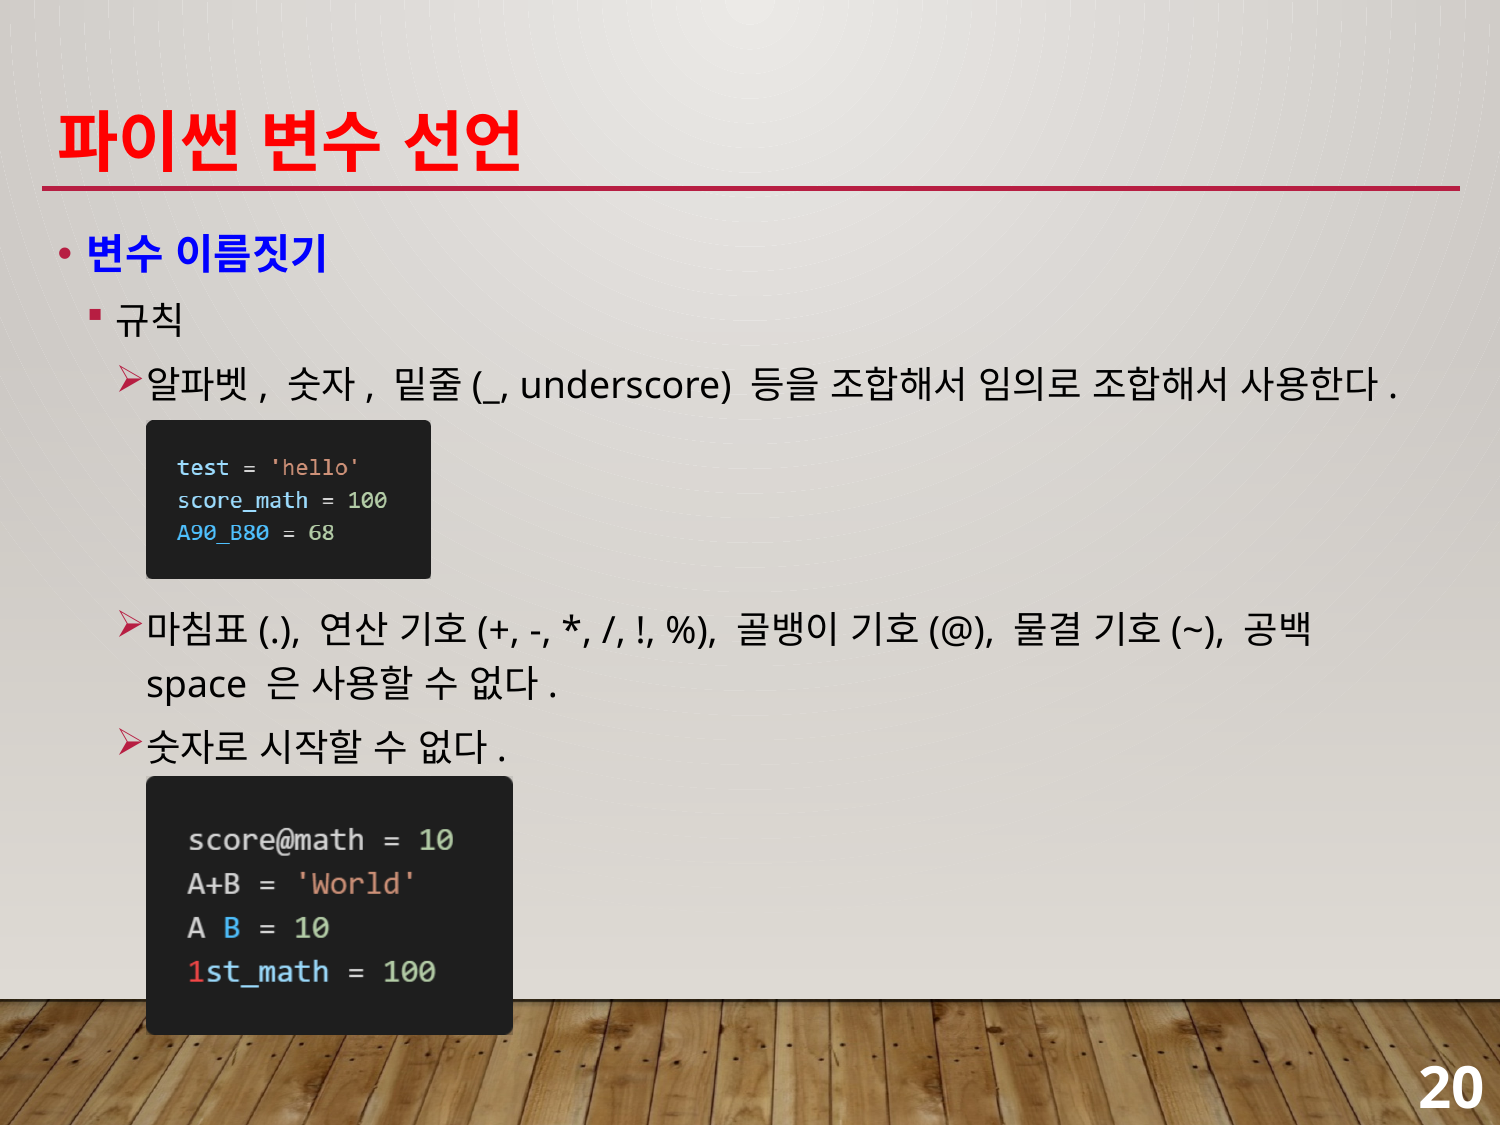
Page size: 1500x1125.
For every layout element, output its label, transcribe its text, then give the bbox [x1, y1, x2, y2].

list 변수 이름짓기 규칙 알파벳, 숫자, 밑줄(_, underscore) 등을 조합해서 임의로 조합해서 사용한다. 마침표(.), 연산 기호(+, -, *, /, !, %), 골뱅이 기호(@), 물결 기호(~), 공백space 은 사용할 수 없다. 숫자로 시작할 수 없다. [42, 210, 1461, 993]
picture [146, 420, 431, 580]
picture [0, 776, 1500, 1125]
title 파이썬 변수 선언 [42, 16, 1461, 189]
